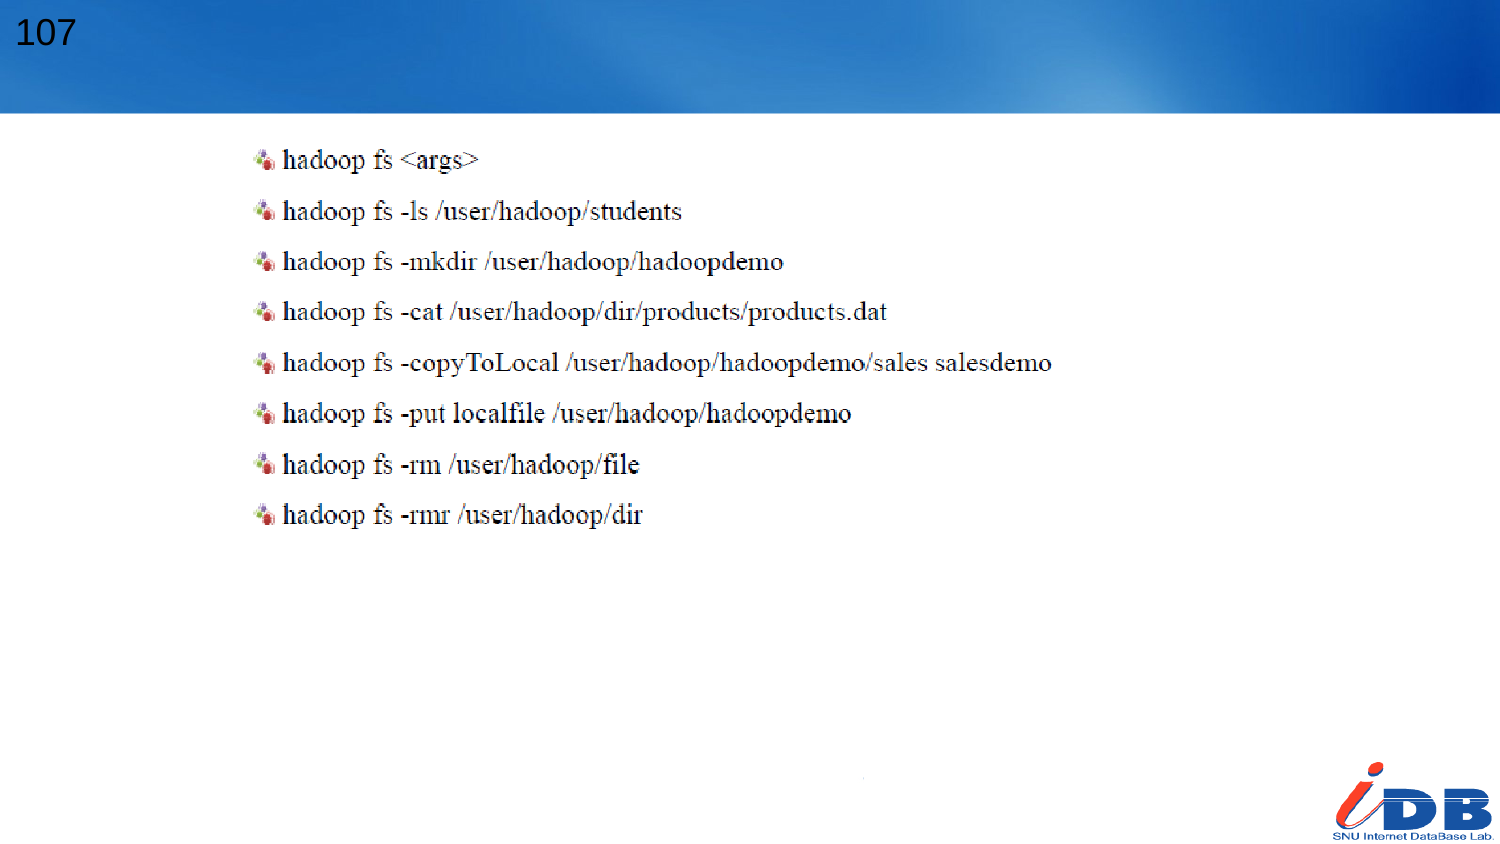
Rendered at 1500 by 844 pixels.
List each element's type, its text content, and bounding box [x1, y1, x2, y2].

picture [0, 0, 1500, 844]
slide_number 107 [0, 0, 493, 493]
